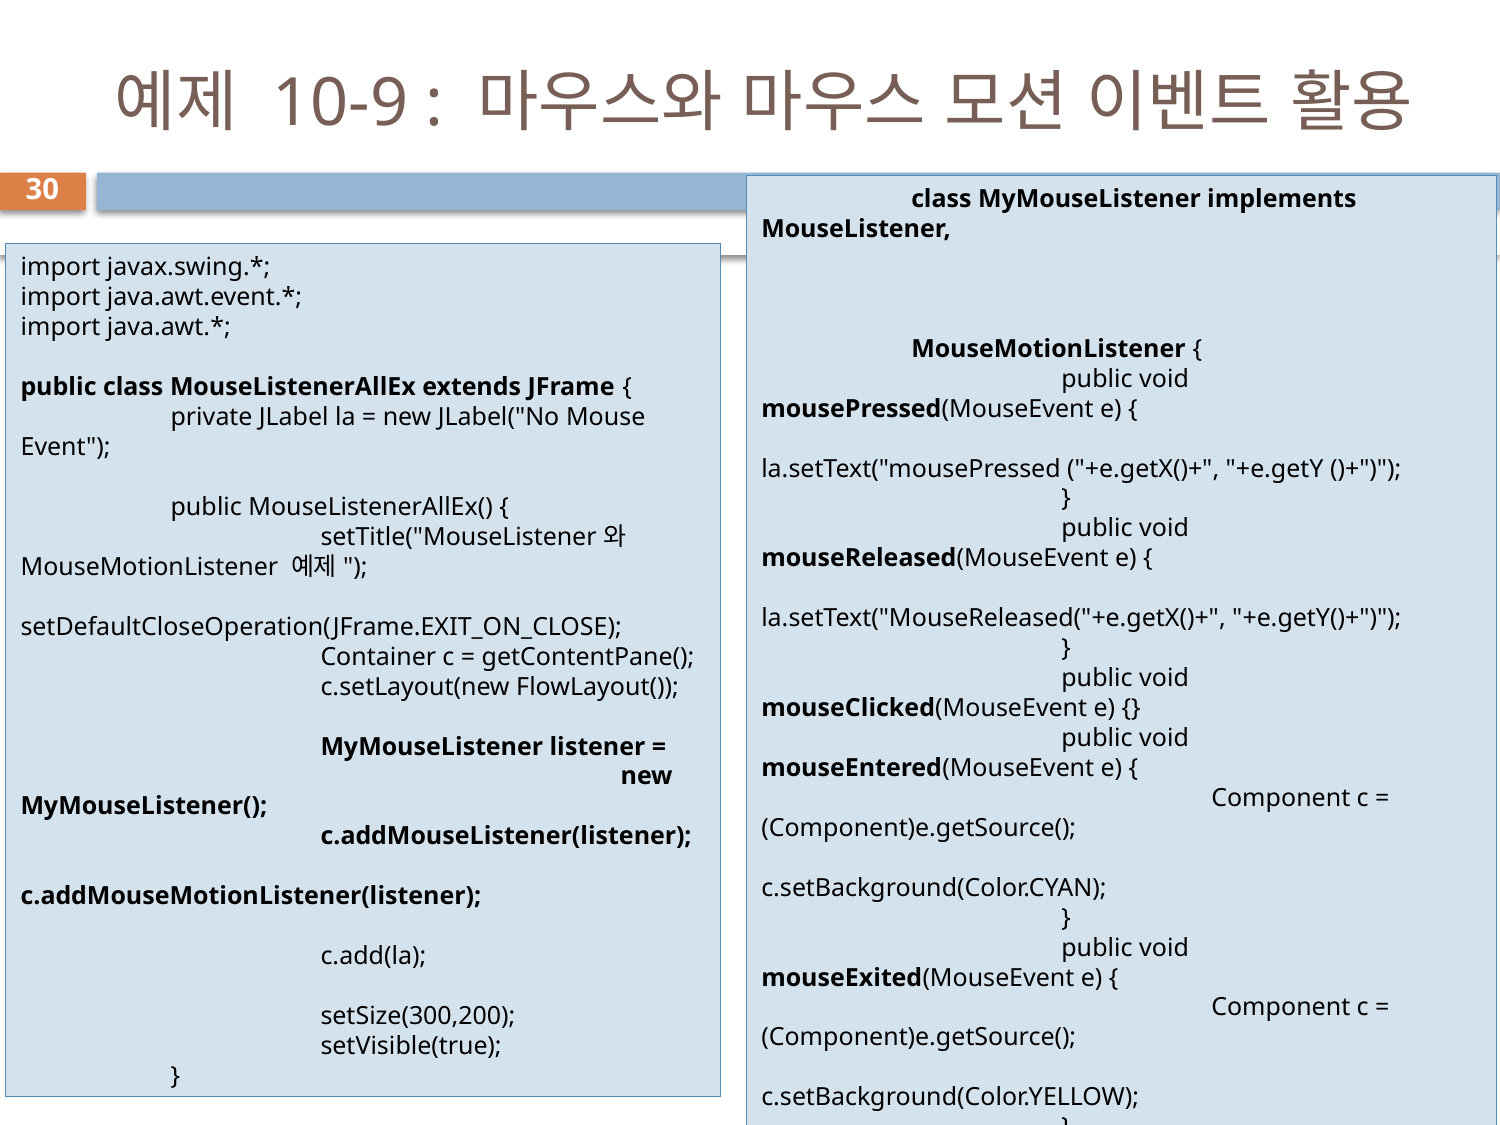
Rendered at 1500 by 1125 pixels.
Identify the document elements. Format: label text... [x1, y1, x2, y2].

text_box class MyMouseListener implements MouseListener, MouseMotionListener { public void mousePressed(MouseEvent e) { la.setText("mousePressed ("+e.getX()+", "+e.getY ()+")"); } public void mouseReleased(MouseEvent e) { la.setText("MouseReleased("+e.getX()+", "+e.getY()+")"); } public void mouseClicked(MouseEvent e) {} public void mouseEntered(MouseEvent e) { Component c = (Component)e.getSource(); c.setBackground(Color.CYAN); } public void mouseExited(MouseEvent e) { Component c = (Component)e.getSource(); c.setBackground(Color.YELLOW); } public void mouseDragged(MouseEvent e) { la.setText("MouseDragged ("+e.getX()+","+e.getY()+")"); } public void mouseMoved(MouseEvent e) { la.setText("MouseMoved ("+e.getX()+","+e.getY()+")"); } } public static void main(String [] args) { new MouseListenerAllEx(); } } [746, 175, 1497, 1125]
text_box import javax.swing.*; import java.awt.event.*; import java.awt.*; public class MouseListenerAllEx extends JFrame { private JLabel la = new JLabel("No Mouse Event"); public MouseListenerAllEx() { setTitle("MouseListener와 MouseMotionListener 예제"); setDefaultCloseOperation(JFrame.EXIT_ON_CLOSE); Container c = getContentPane(); c.setLayout(new FlowLayout()); MyMouseListener listener = new MyMouseListener(); c.addMouseListener(listener); c.addMouseMotionListener(listener); c.add(la); setSize(300,200); setVisible(true); } [5, 243, 721, 1097]
slide_number 30 [0, 170, 87, 211]
title 예제 10-9 : 마우스와 마우스 모션 이벤트 활용 [99, 37, 1438, 161]
